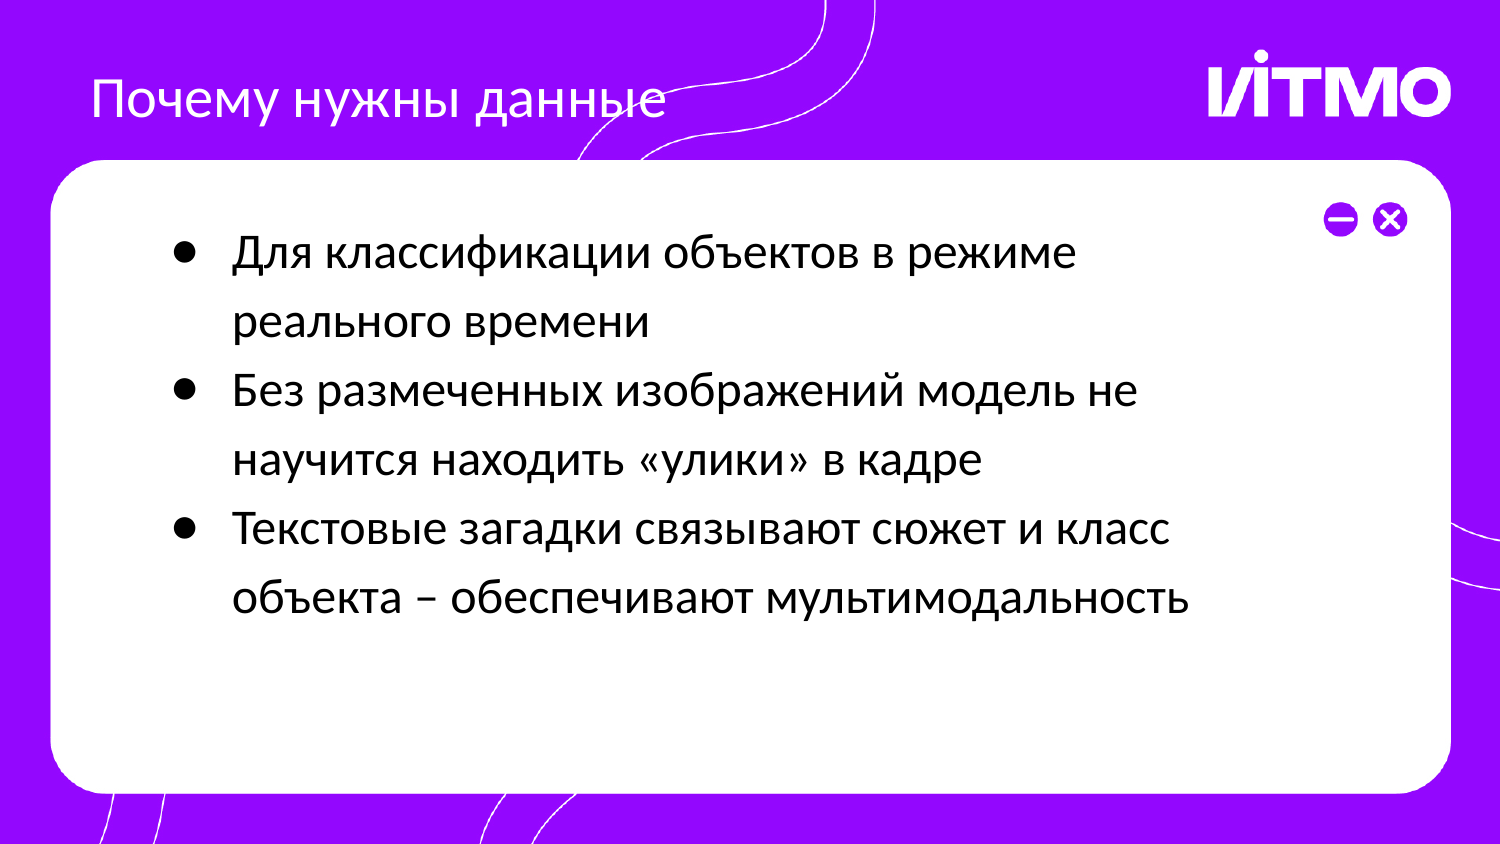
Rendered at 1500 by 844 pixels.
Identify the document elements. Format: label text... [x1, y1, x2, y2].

list Для классификации объектов в режиме реального времени Без размеченных изображений модель не научится находить «улики» в кадре​ Текстовые загадки связывают сюжет и класс объекта – обеспечивают мультимодальность​ [102, 202, 1279, 762]
picture [0, 0, 1500, 844]
title Почему нужны данные​ [75, 50, 1195, 137]
